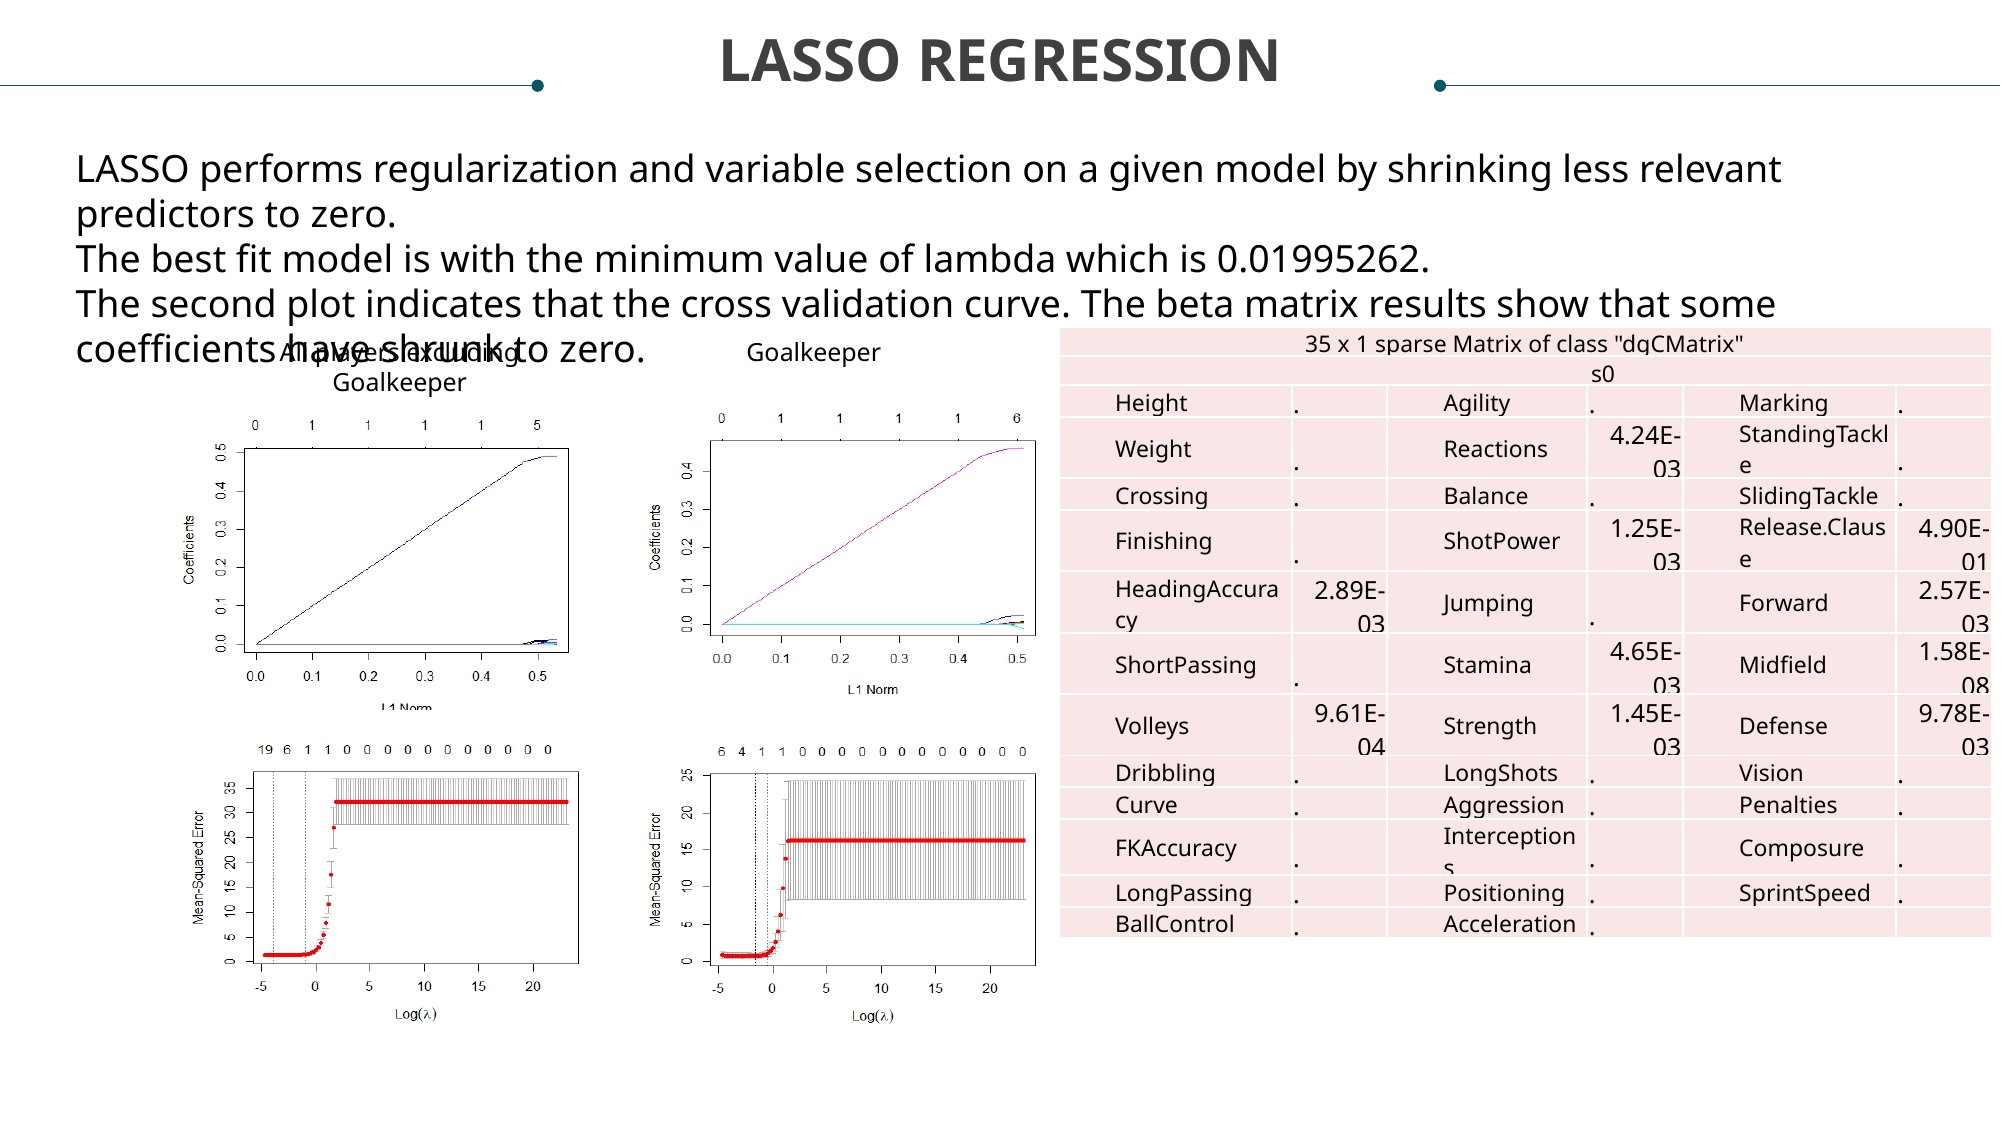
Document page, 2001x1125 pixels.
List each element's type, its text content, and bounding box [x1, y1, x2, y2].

table_cell BallControl [1069, 908, 1291, 937]
table_cell . [1588, 479, 1682, 509]
table_cell Acceleration [1388, 908, 1586, 937]
text_box Goalkeeper [611, 329, 1016, 374]
table_header 35 x 1 sparse Matrix of class "dgCMatrix" [1060, 328, 1991, 355]
table_cell 1.25E-03 [1588, 511, 1682, 570]
table_cell Defense [1684, 695, 1895, 755]
table_cell Crossing [1069, 479, 1291, 509]
table_cell 4.90E-01 [1897, 511, 1991, 570]
table_cell . [1897, 386, 1991, 416]
table_cell 2.89E-03 [1293, 572, 1386, 632]
table_cell 9.61E-04 [1293, 695, 1386, 755]
table_cell . [1588, 386, 1682, 416]
table_cell SlidingTackle [1684, 479, 1895, 509]
table_cell Penalties [1684, 788, 1895, 818]
table_cell 2.57E-03 [1897, 572, 1991, 632]
table_cell 1.45E-03 [1588, 695, 1682, 755]
table_cell Composure [1684, 820, 1895, 874]
table_cell Finishing [1069, 511, 1291, 570]
table_cell [1897, 908, 1991, 937]
table_cell Midfield [1684, 634, 1895, 693]
table_cell . [1293, 418, 1386, 477]
text_box All players excluding Goalkeeper [197, 329, 602, 383]
table_cell . [1293, 908, 1386, 937]
table_cell . [1897, 479, 1991, 509]
table_cell . [1588, 876, 1682, 906]
table_cell Aggression [1388, 788, 1586, 818]
table_cell Balance [1388, 479, 1586, 509]
table_cell 1.58E-08 [1897, 634, 1991, 693]
table_cell . [1293, 479, 1386, 509]
table_cell . [1588, 820, 1682, 874]
table_cell Weight [1069, 418, 1291, 477]
table_cell . [1293, 511, 1386, 570]
table_cell . [1588, 908, 1682, 937]
table_cell . [1293, 386, 1386, 416]
text_box LASSO REGRESSION [37, 31, 1963, 95]
table_cell . [1293, 788, 1386, 818]
table_cell Vision [1684, 756, 1895, 786]
table_cell Stamina [1388, 634, 1586, 693]
table_cell 4.65E-03 [1588, 634, 1682, 693]
text_box LASSO performs regularization and variable selection on a given model by shrinking less relevant predictors to zero. The best fit model is with the minimum value of lambda which is 0.01995262. The second plot indicates that the cross validation curve. The beta matrix results show that some coefficients have shrunk to zero. [60, 137, 1940, 377]
table_cell . [1588, 756, 1682, 786]
table_cell . [1897, 418, 1991, 477]
table_cell . [1897, 756, 1991, 786]
table_cell Release.Clause [1684, 511, 1895, 570]
table_cell 4.24E-03 [1588, 418, 1682, 477]
table_cell Marking [1684, 386, 1895, 416]
table_cell . [1897, 788, 1991, 818]
table_cell Positioning [1388, 876, 1586, 906]
table_cell HeadingAccuracy [1069, 572, 1291, 632]
table_cell . [1293, 634, 1386, 693]
table_cell . [1897, 876, 1991, 906]
table_cell Volleys [1069, 695, 1291, 755]
table_cell . [1897, 820, 1991, 874]
table_cell [1684, 908, 1895, 937]
table_cell LongShots [1388, 756, 1586, 786]
table_cell ShortPassing [1069, 634, 1291, 693]
table_cell Strength [1388, 695, 1586, 755]
table_cell Agility [1388, 386, 1586, 416]
table_cell . [1588, 788, 1682, 818]
table_cell . [1293, 756, 1386, 786]
table_cell LongPassing [1069, 876, 1291, 906]
table_cell Interceptions [1388, 820, 1586, 874]
table_cell SprintSpeed [1684, 876, 1895, 906]
table_cell . [1293, 876, 1386, 906]
table_cell . [1293, 820, 1386, 874]
table_cell 9.78E-03 [1897, 695, 1991, 755]
table_cell Jumping [1388, 572, 1586, 632]
table_cell StandingTackle [1684, 418, 1895, 477]
table_cell Reactions [1388, 418, 1586, 477]
table_cell ShotPower [1388, 511, 1586, 570]
picture [178, 383, 612, 1040]
picture [644, 378, 1069, 1042]
table_cell Forward [1684, 572, 1895, 632]
table_cell . [1588, 572, 1682, 632]
table_cell FKAccuracy [1069, 820, 1291, 874]
table_cell Dribbling [1069, 756, 1291, 786]
table_cell s0 [1060, 357, 1991, 384]
table_cell Curve [1069, 788, 1291, 818]
table_cell Height [1069, 386, 1291, 416]
